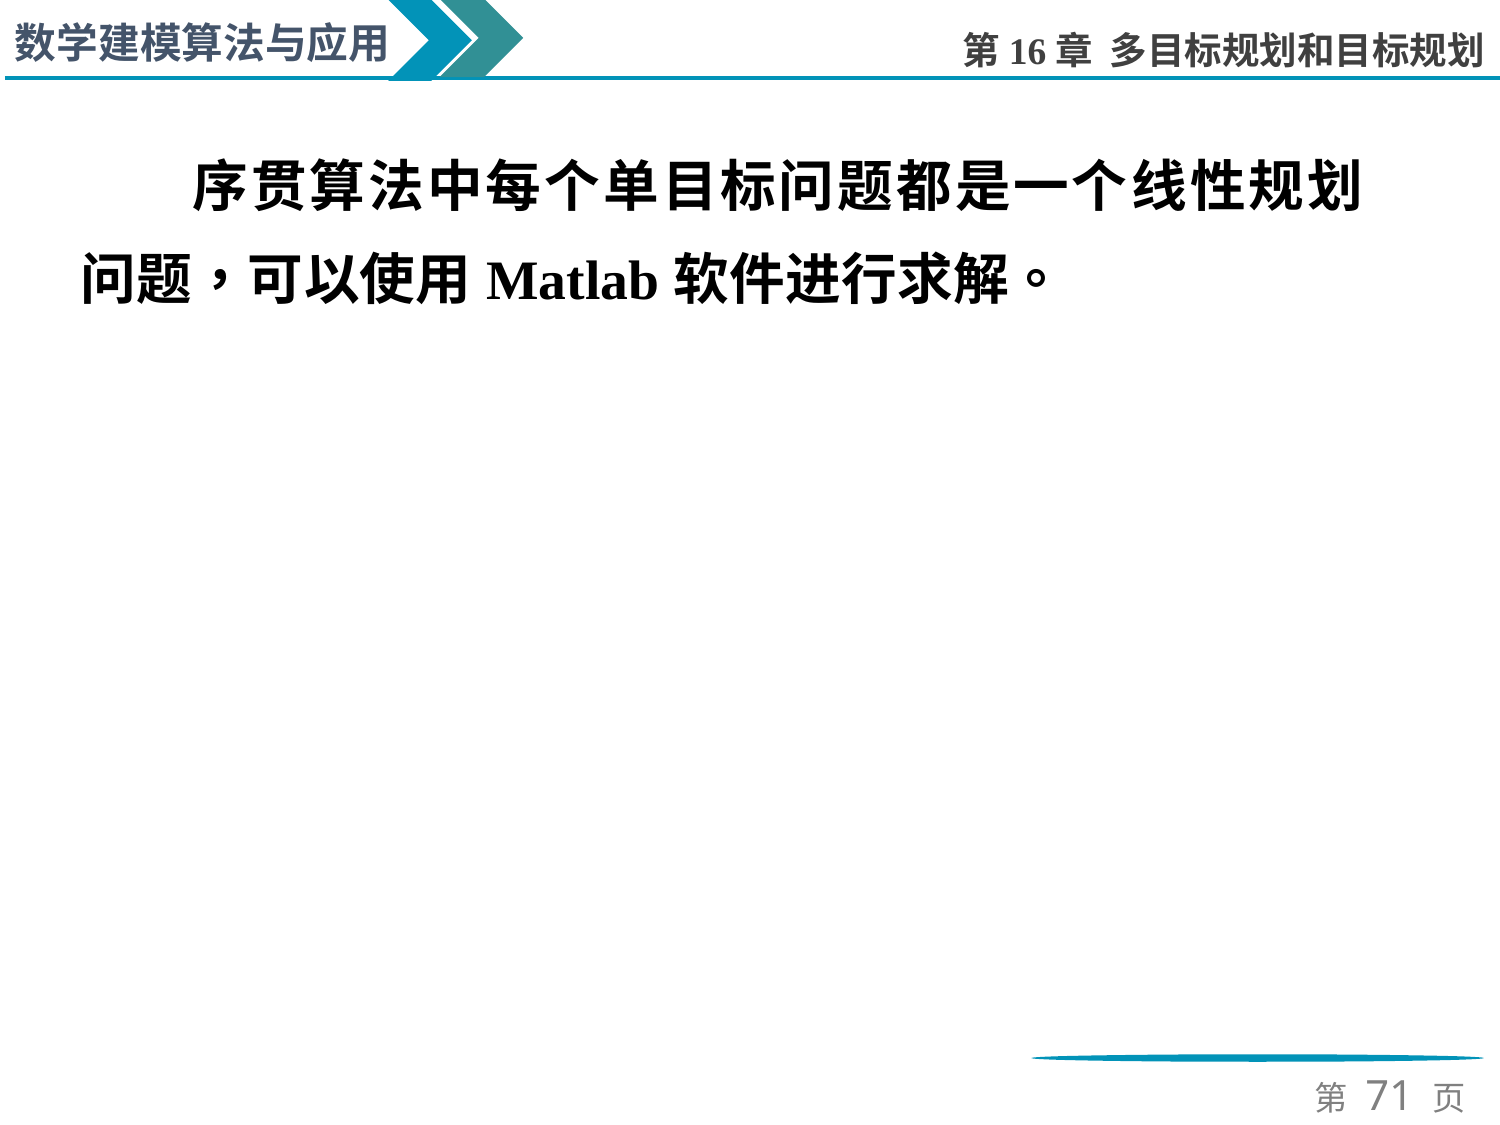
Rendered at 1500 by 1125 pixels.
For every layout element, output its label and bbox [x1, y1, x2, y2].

text_box [80, 143, 1361, 411]
